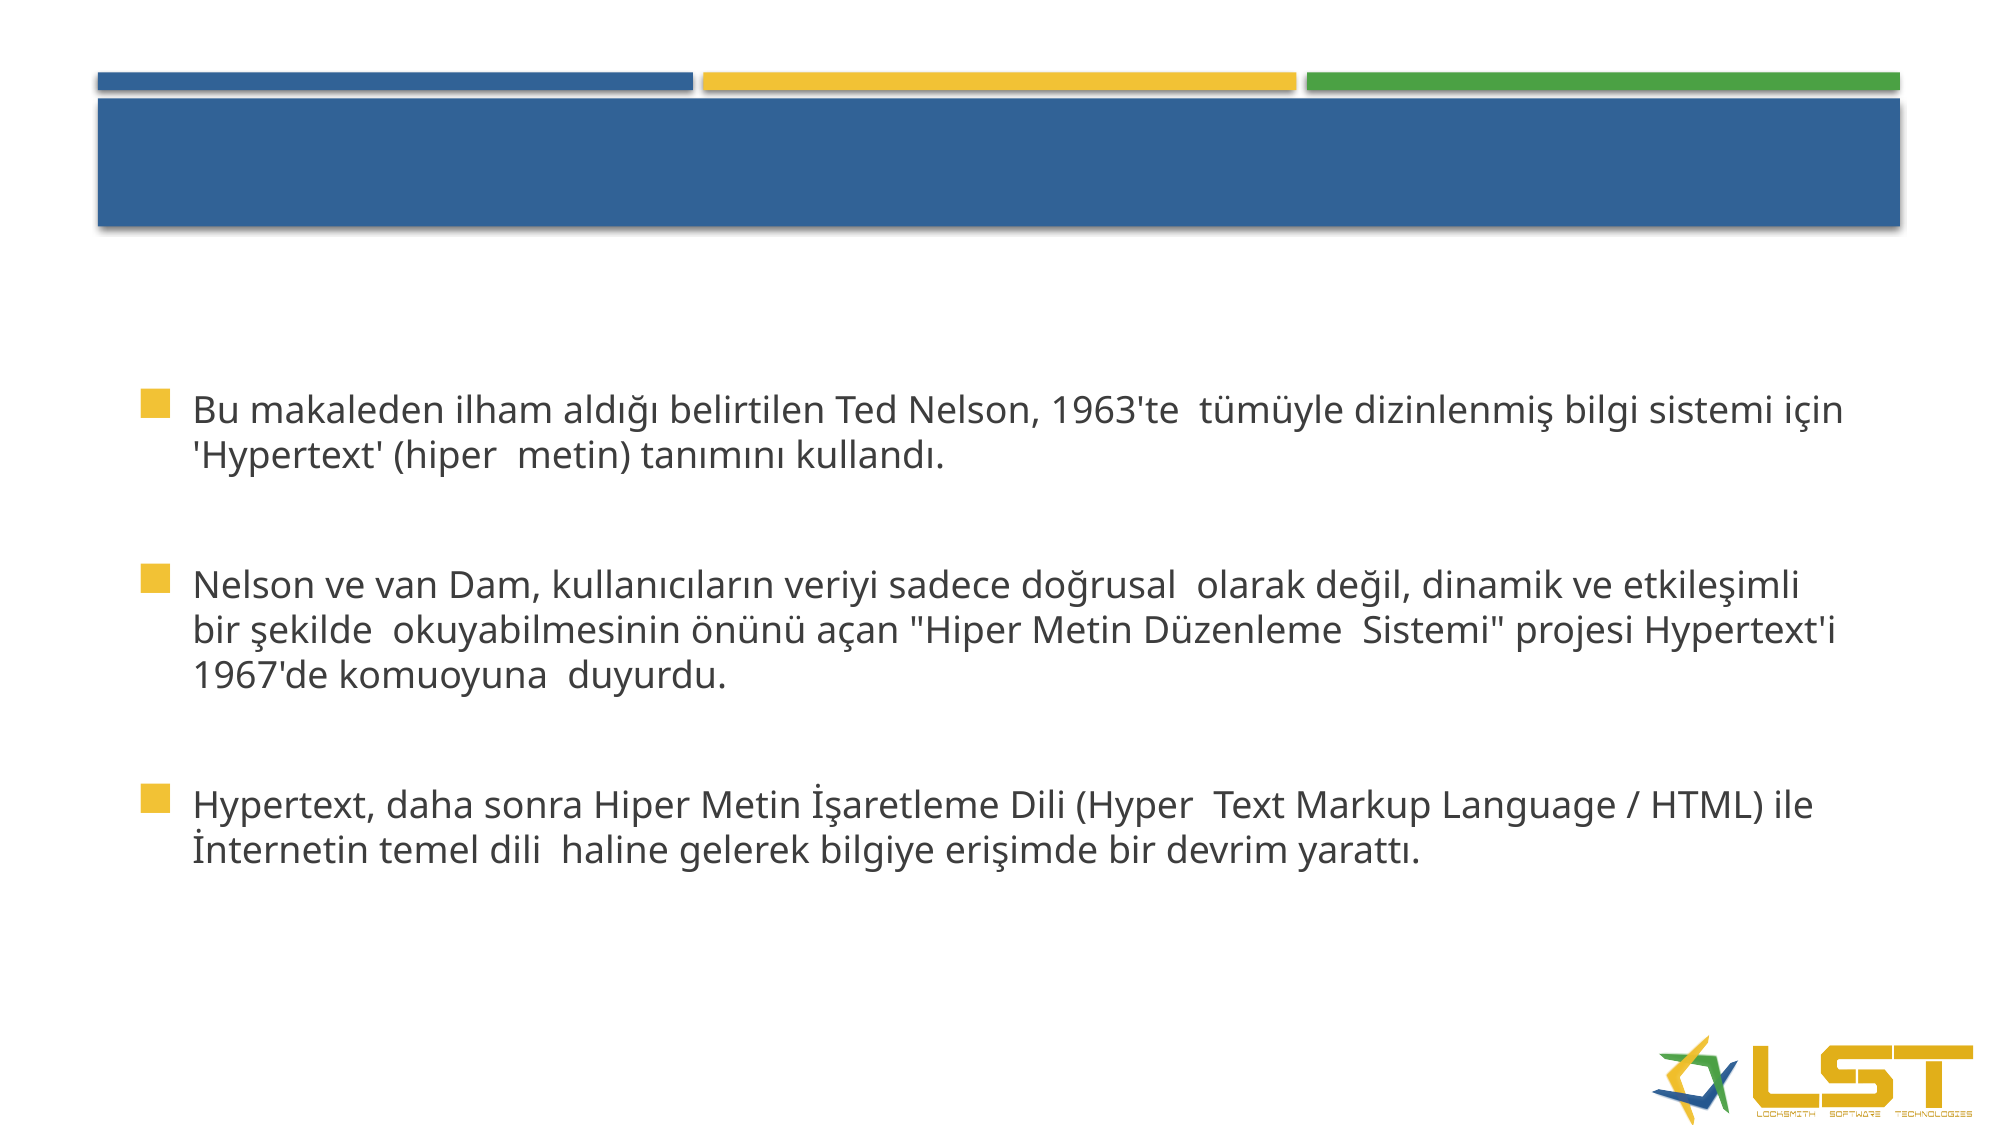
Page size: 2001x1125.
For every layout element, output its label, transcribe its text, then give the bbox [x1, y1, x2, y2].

list Bu makaleden ilham aldığı belirtilen Ted Nelson, 1963'te tümüyle dizinlenmiş bilgi sistemi için 'Hypertext' (hiper metin) tanımını kullandı. Nelson ve van Dam, kullanıcıların veriyi sadece doğrusal olarak değil, dinamik ve etkileşimli bir şekilde okuyabilmesinin önünü açan "Hiper Metin Düzenleme Sistemi" projesi Hypertext'i 1967'de komuoyuna duyurdu. Hypertext, daha sonra Hiper Metin İşaretleme Dili (Hyper Text Markup Language / HTML) ile İnternetin temel dili haline gelerek bilgiye erişimde bir devrim yarattı. [127, 309, 1875, 1013]
picture [1651, 1034, 1974, 1125]
